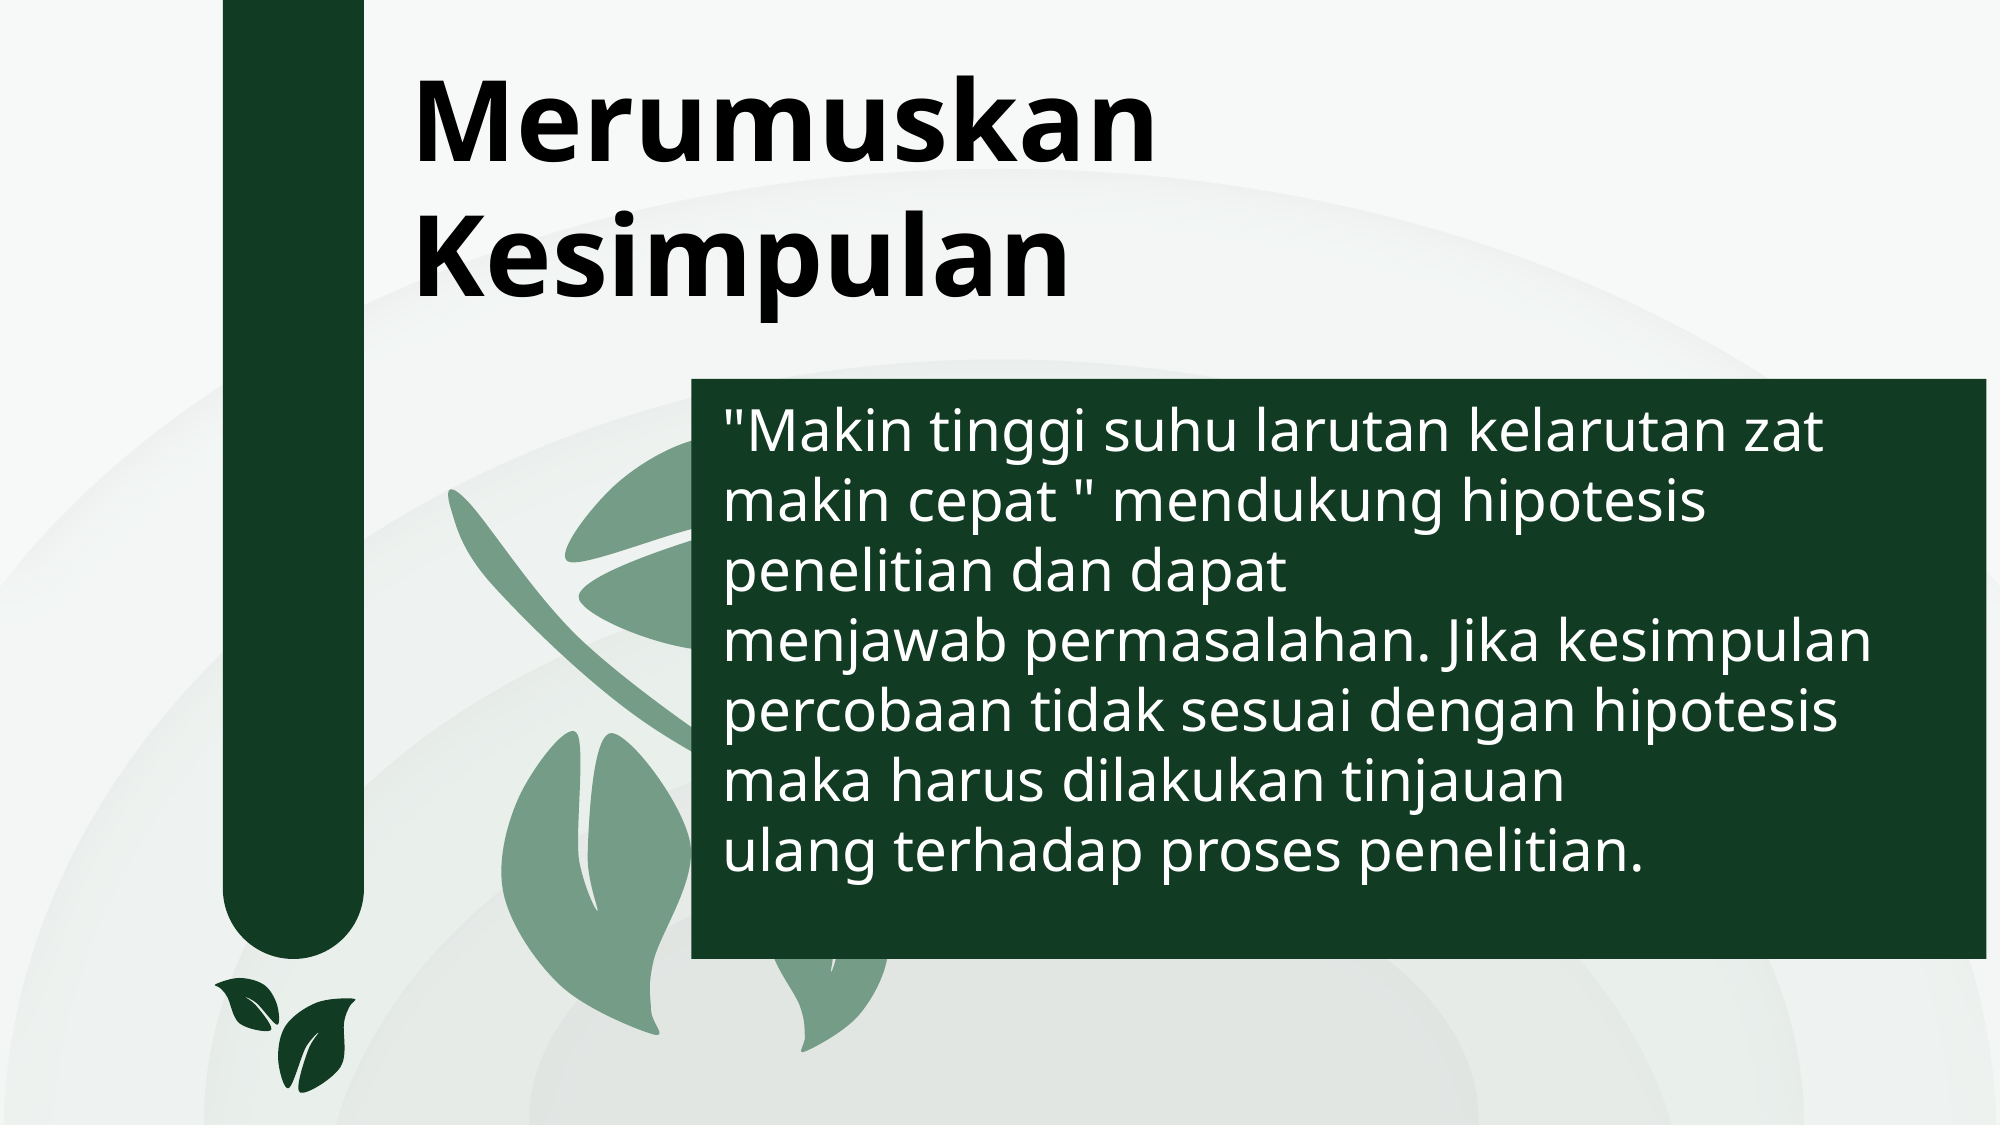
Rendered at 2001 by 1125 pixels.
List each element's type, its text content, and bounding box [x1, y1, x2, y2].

text_box "Makin tinggi suhu larutan kelarutan zat makin cepat " mendukung hipotesis penelitian dan dapat menjawab permasalahan. Jika kesimpulan percobaan tidak sesuai dengan hipotesis maka harus dilakukan tinjauan ulang terhadap proses penelitian. [708, 385, 1944, 891]
text_box [221, 0, 365, 961]
text_box [213, 976, 281, 1033]
text_box [690, 378, 1987, 960]
text_box [277, 997, 358, 1094]
text_box Merumuskan Kesimpulan [396, 41, 1585, 327]
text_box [448, 432, 1047, 1039]
text_box [0, 0, 2000, 1125]
